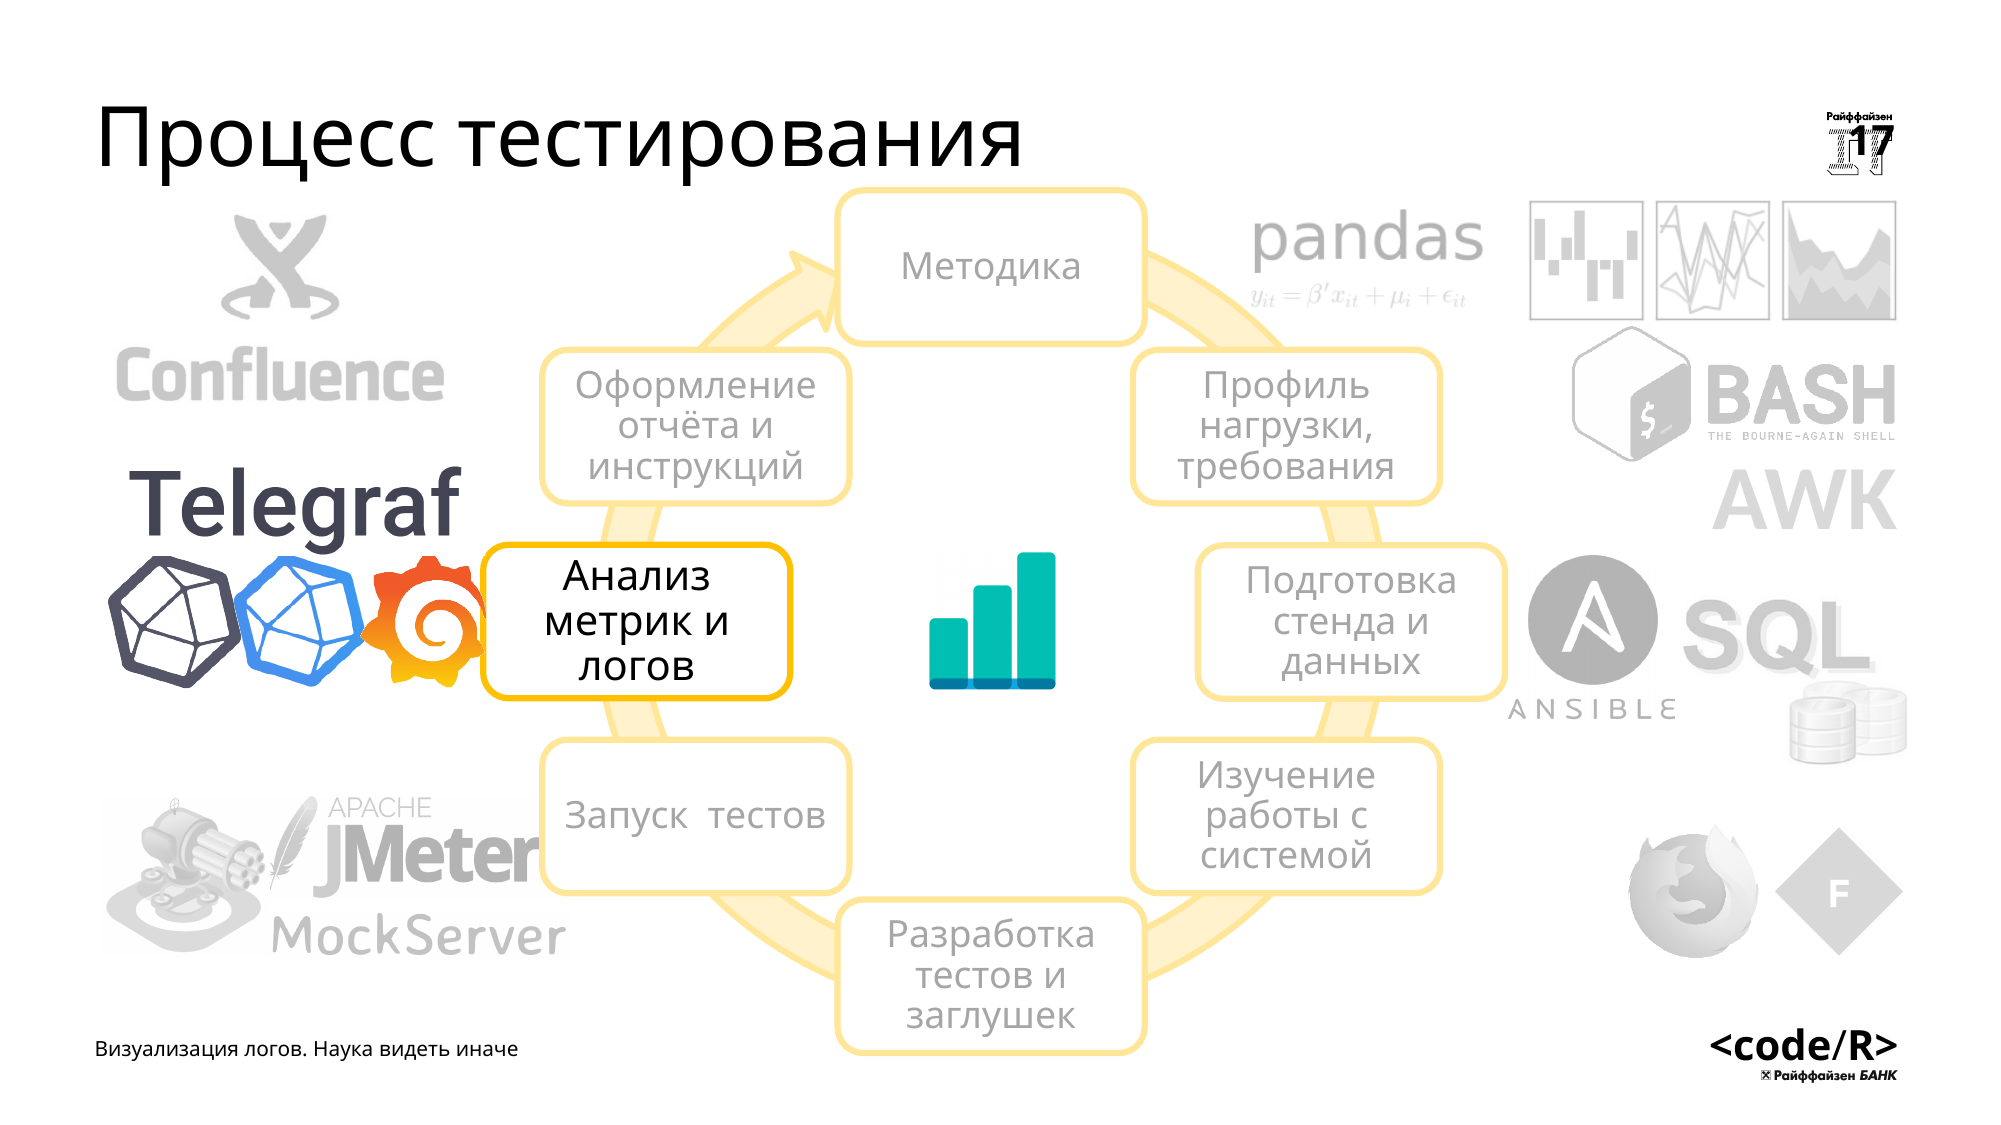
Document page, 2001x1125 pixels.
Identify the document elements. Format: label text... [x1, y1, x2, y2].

picture [107, 450, 487, 689]
text_box 17 [1753, 94, 1896, 185]
title Процесс тестирования [94, 94, 1753, 189]
picture [929, 552, 1056, 690]
picture [1624, 822, 1762, 959]
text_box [1631, 1011, 1914, 1083]
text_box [483, 190, 1505, 1053]
picture [102, 213, 457, 403]
text_box AWK Aho, Winberger, Kernigman [1691, 430, 1920, 555]
picture [1507, 554, 1924, 770]
picture [1214, 185, 1916, 463]
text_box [102, 796, 483, 959]
picture [1772, 822, 1904, 959]
footer Визуализация логов. Наука видеть иначе [94, 1033, 910, 1063]
